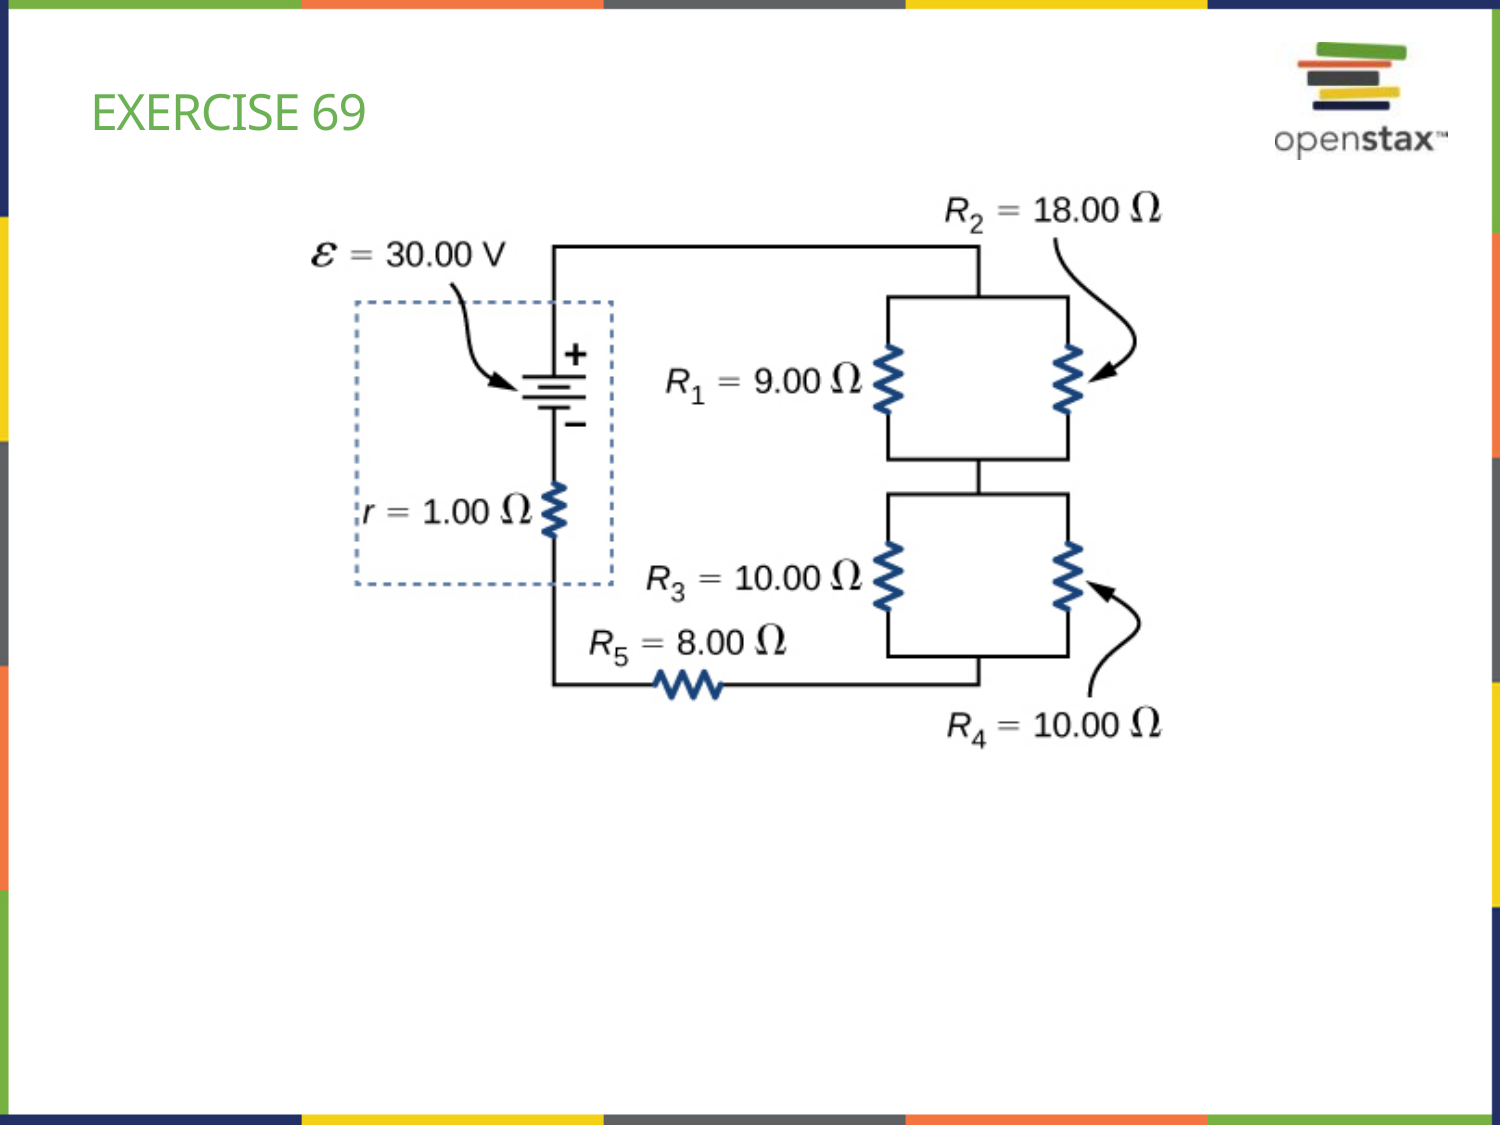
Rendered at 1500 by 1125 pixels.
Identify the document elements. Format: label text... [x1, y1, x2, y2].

title EXERCISE 69 [75, 39, 1275, 148]
picture [0, 0, 1500, 1125]
